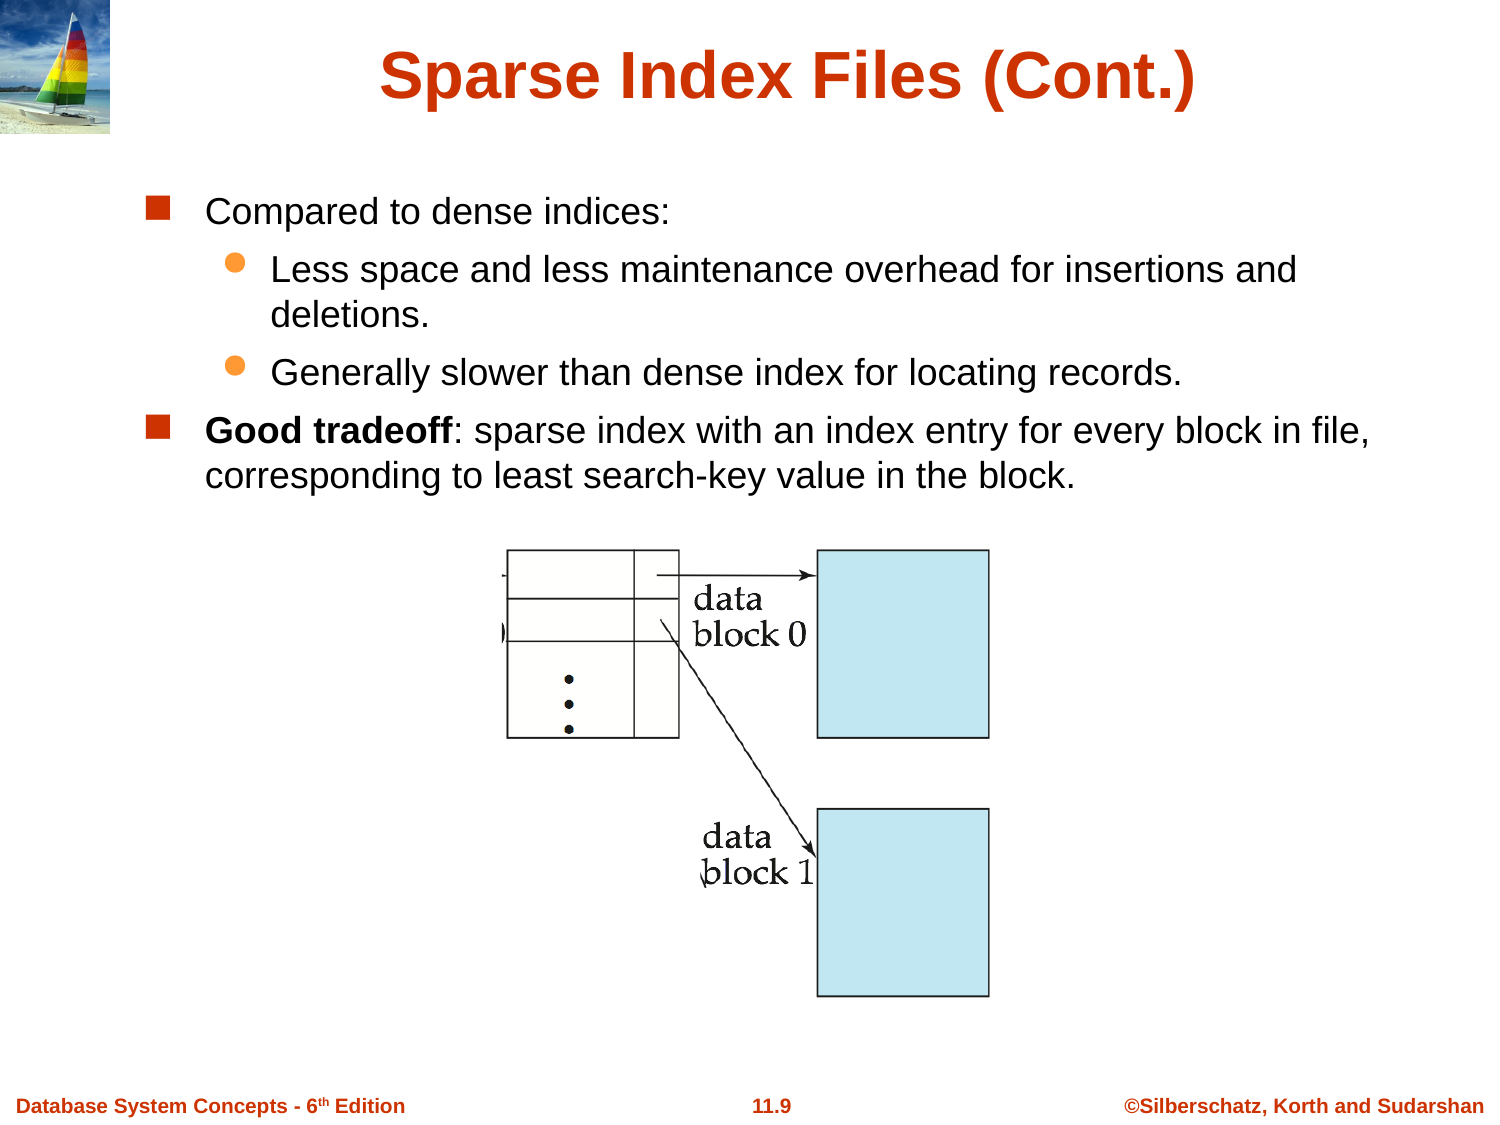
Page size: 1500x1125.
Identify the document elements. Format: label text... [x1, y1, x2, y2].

picture [0, 0, 110, 134]
title Sparse Index Files (Cont.) [125, 18, 1452, 120]
list Compared to dense indices: Less space and less maintenance overhead for insertions and deletions. Generally slower than dense index for locating records. Good tradeoff: sparse index with an index entry for every block in file, corresponding to least search-key value in the block. [133, 179, 1391, 984]
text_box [493, 548, 991, 1019]
